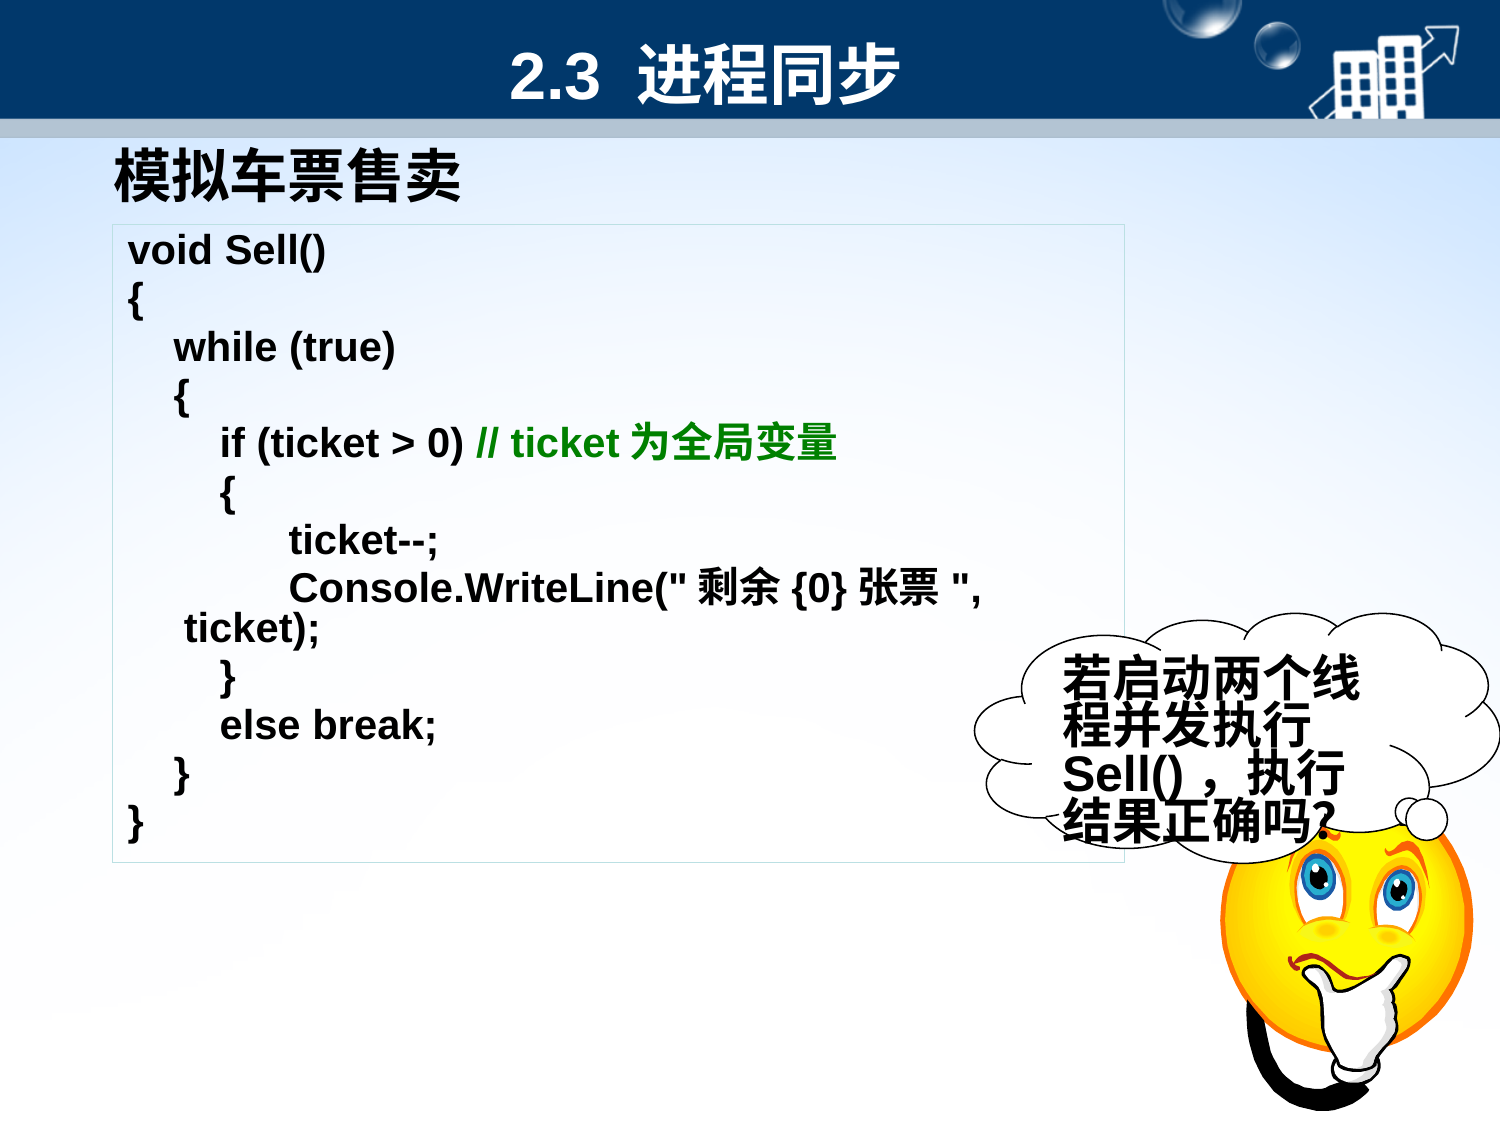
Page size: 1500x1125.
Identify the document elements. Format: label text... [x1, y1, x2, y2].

text_box 若启动两个线程并发执行Sell()，执行结果正确吗？ [1258, 613, 1333, 623]
title 2.3 进程同步 [75, 45, 1338, 100]
text_box 若启动两个线程并发执行Sell()，执行结果正确吗？ [1479, 663, 1500, 771]
text_box 模拟车票售卖 [98, 132, 478, 217]
text_box 若启动两个线程并发执行Sell()，执行结果正确吗？ [1343, 613, 1422, 623]
list void Sell() { while (true) { if (ticket > 0) // ticket为全局变量 { ticket--; Console.WriteLine("剩余{0}张票", ticket); } else break; } } [112, 224, 1125, 863]
text_box 若启动两个线程并发执行Sell()，执行结果正确吗？ [974, 630, 1160, 849]
picture [0, 0, 1500, 1125]
